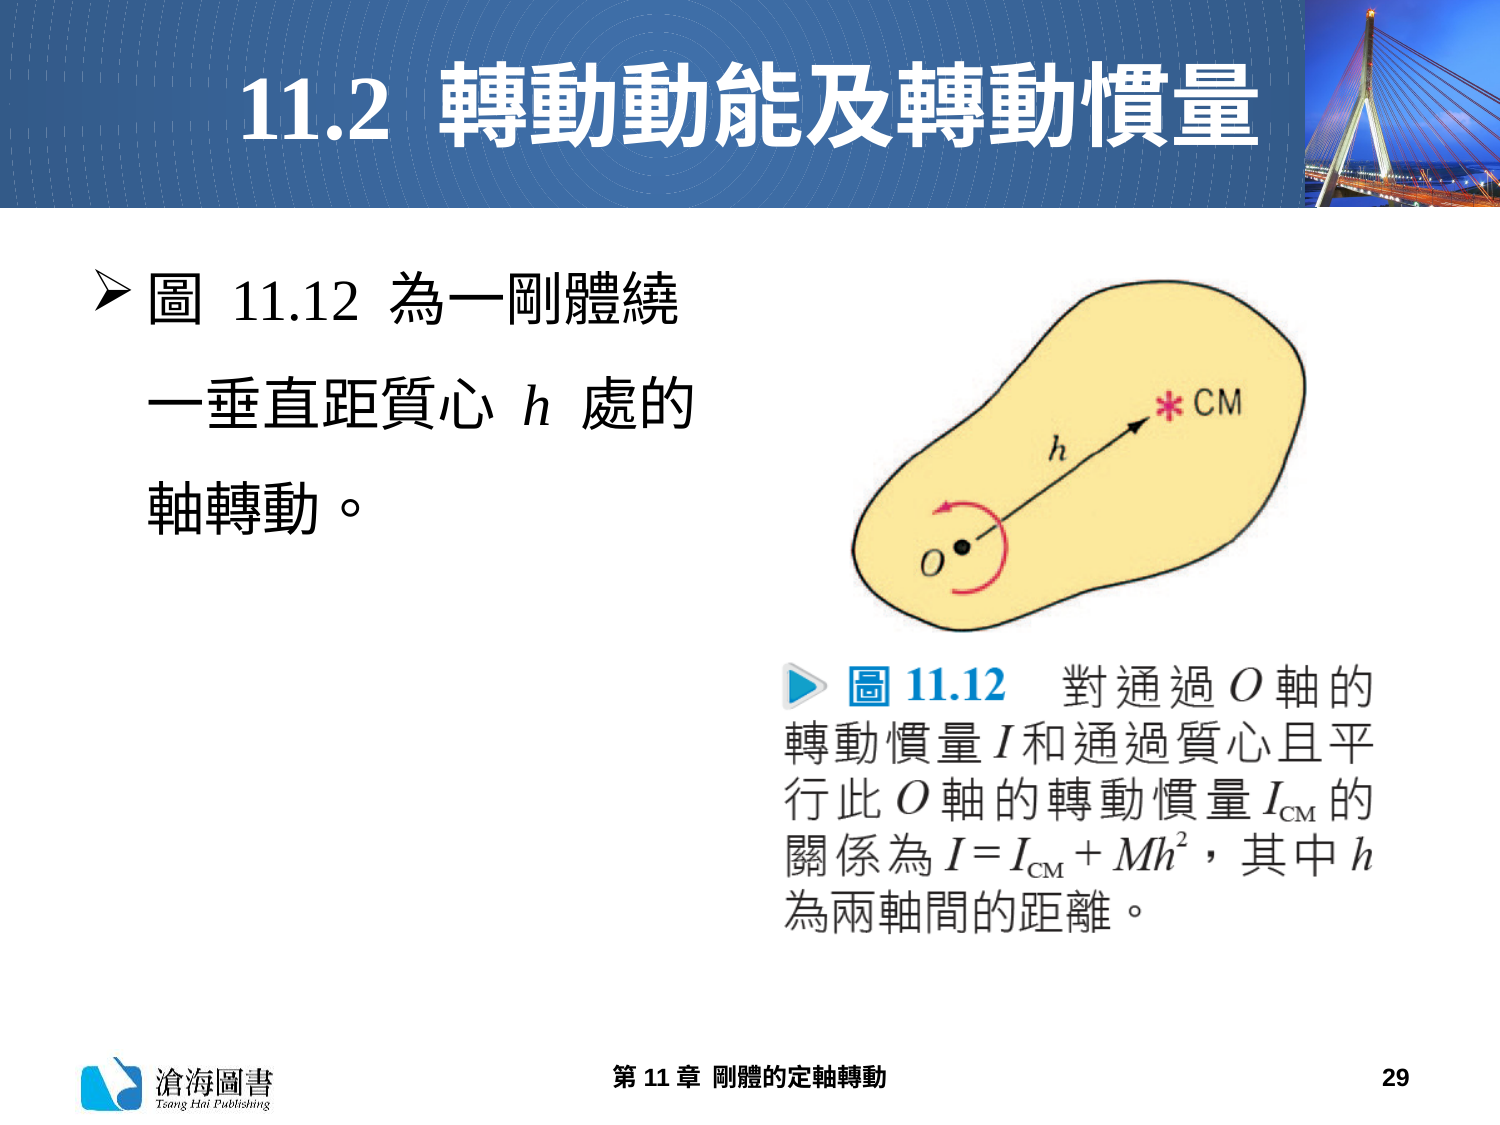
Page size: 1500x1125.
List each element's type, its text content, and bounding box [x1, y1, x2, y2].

title 11.2 轉動動能及轉動慣量 [75, 21, 1425, 185]
slide_number 29 [1074, 1046, 1425, 1107]
footer 第11章 剛體的定軸轉動 [512, 1046, 988, 1107]
list 圖 11.12 為一剛體繞一垂直距質心 h 處的軸轉動。 [75, 219, 738, 1047]
picture [75, 1049, 274, 1118]
picture [1305, 0, 1500, 207]
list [762, 260, 1387, 963]
